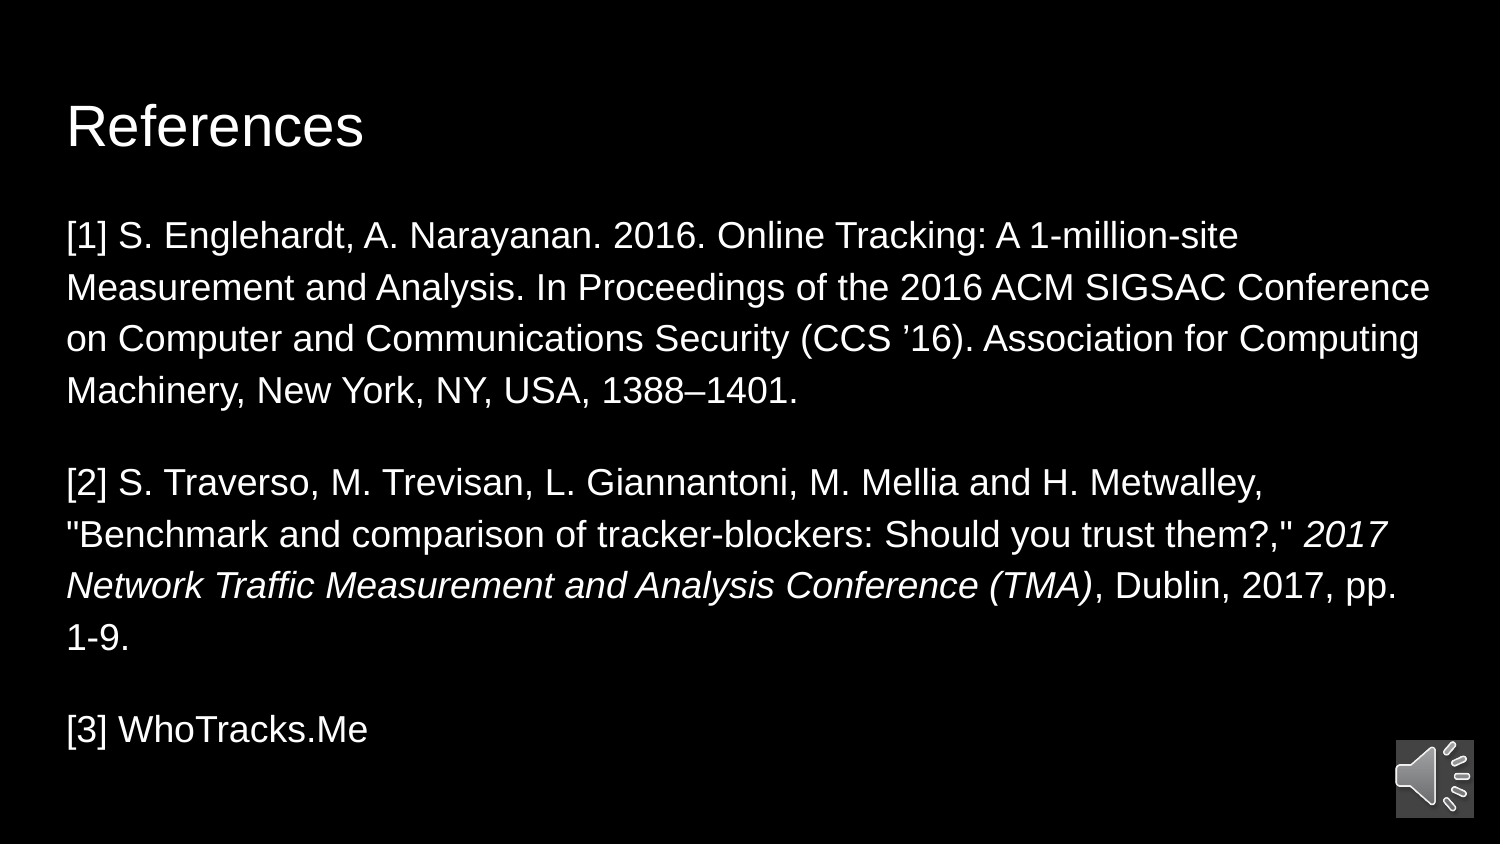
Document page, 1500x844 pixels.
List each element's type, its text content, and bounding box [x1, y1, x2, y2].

picture [1394, 738, 1476, 819]
list [1] S. Englehardt, A. Narayanan. 2016. Online Tracking: A 1-million-site Measurement and Analysis. In Proceedings of the 2016 ACM SIGSAC Conference on Computer and Communications Security (CCS ’16). Association for Computing Machinery, New York, NY, USA, 1388–1401. [2] S. Traverso, M. Trevisan, L. Giannantoni, M. Mellia and H. Metwalley, "Benchmark and comparison of tracker-blockers: Should you trust them?," 2017 Network Traffic Measurement and Analysis Conference (TMA), Dublin, 2017, pp. 1-9. [3] WhoTracks.Me [51, 189, 1449, 750]
title References [51, 72, 1449, 167]
